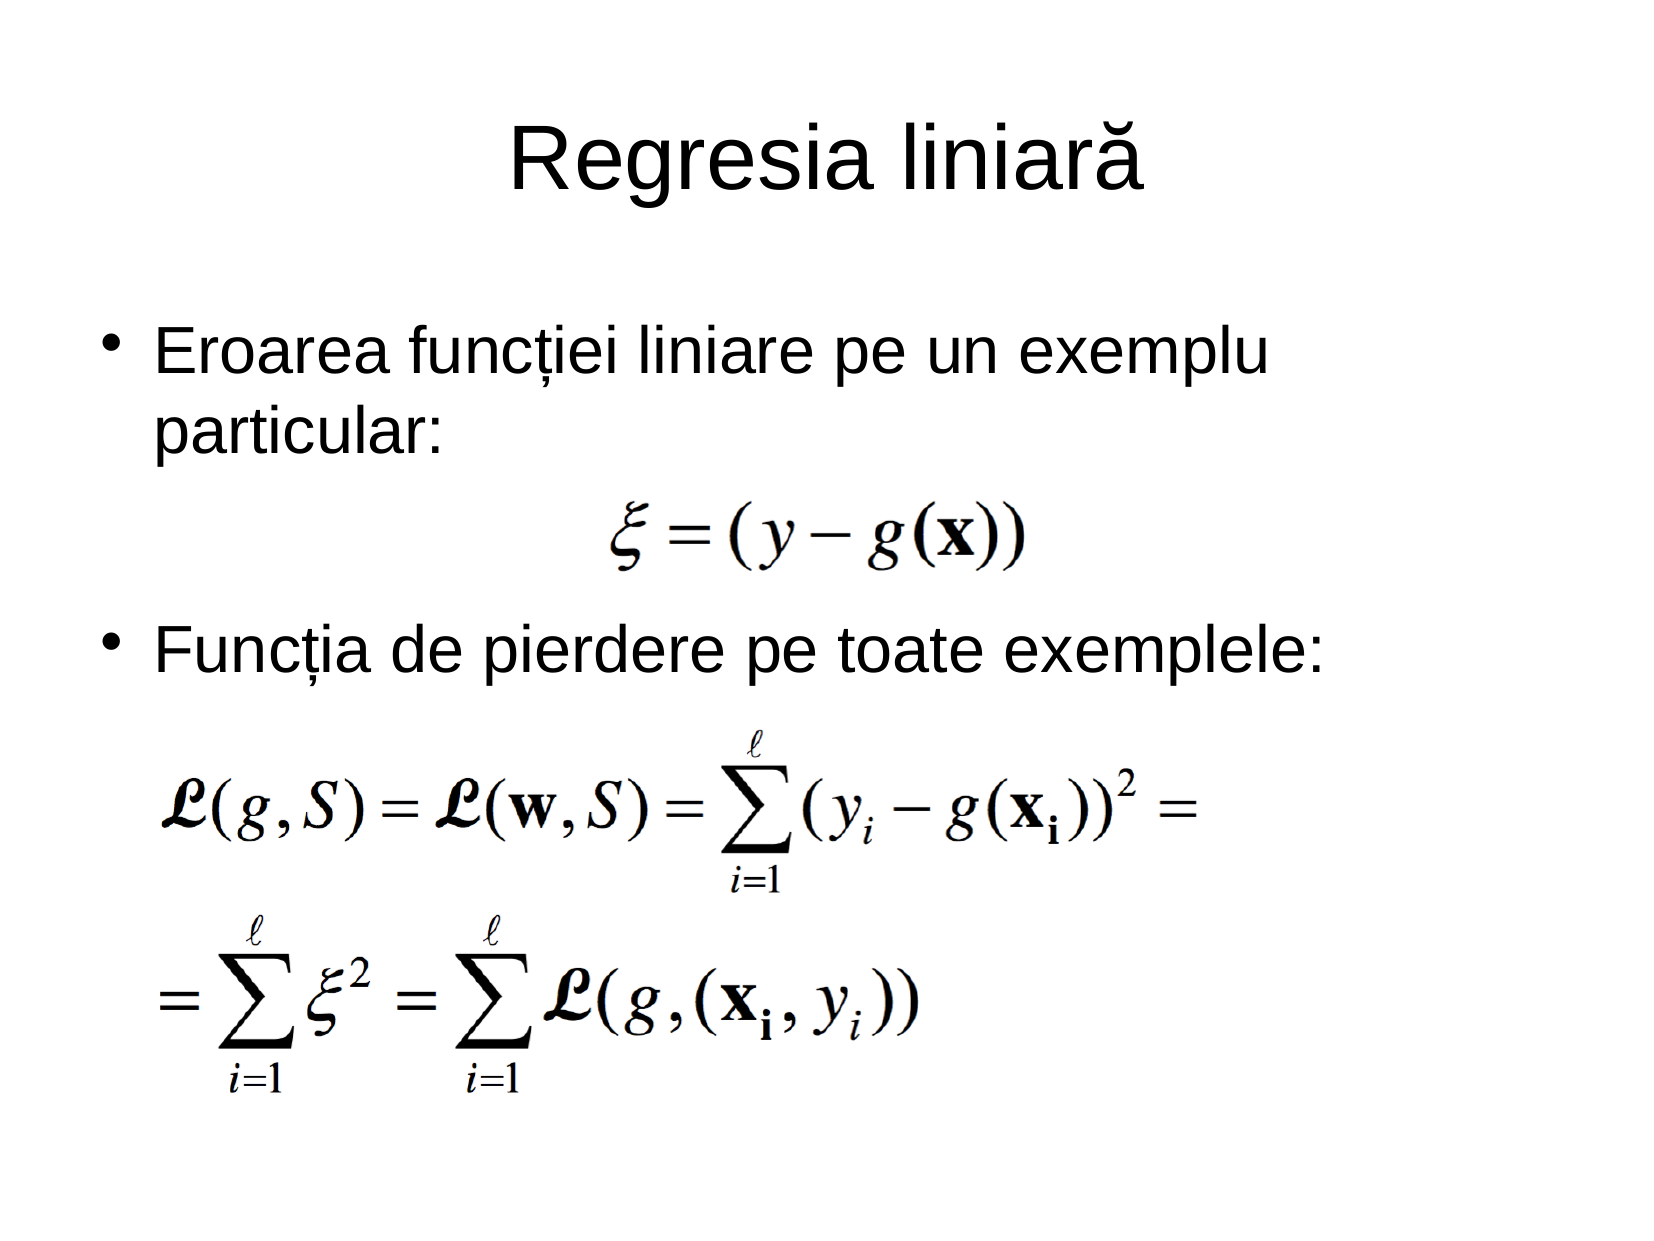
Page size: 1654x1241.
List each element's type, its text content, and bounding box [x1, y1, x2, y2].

text_box Regresia liniară [82, 49, 1571, 257]
picture [138, 721, 1210, 1114]
text_box Eroarea funcției liniare pe un exemplu particular: Funcția de pierdere pe toate exemplele: [82, 306, 1571, 1081]
picture [598, 489, 1032, 586]
